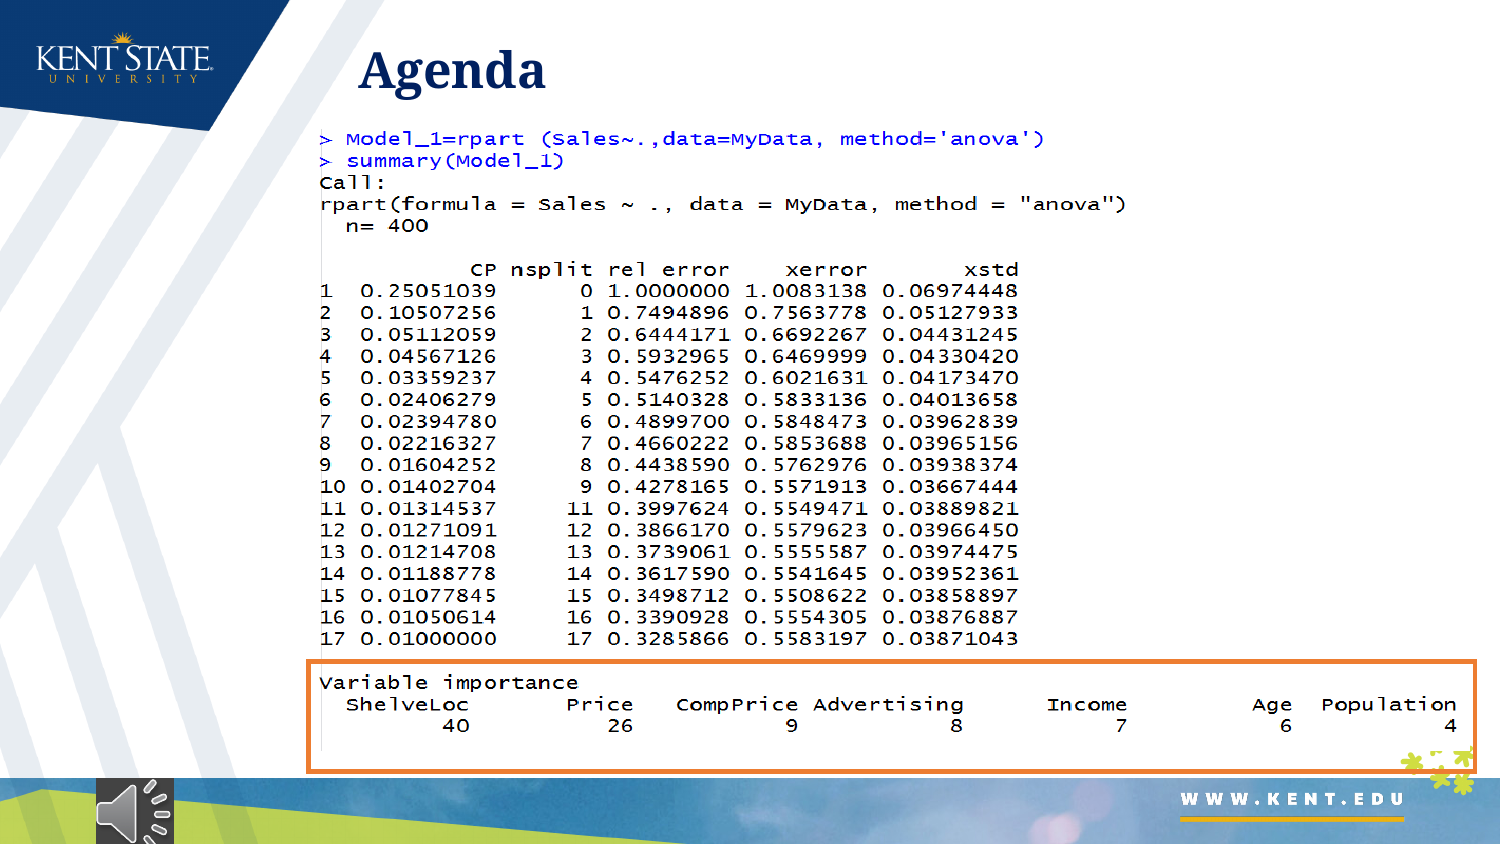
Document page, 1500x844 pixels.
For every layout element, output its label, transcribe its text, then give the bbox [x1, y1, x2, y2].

title Agenda [343, 0, 1475, 145]
picture [0, 0, 1500, 844]
text_box [308, 661, 1476, 773]
